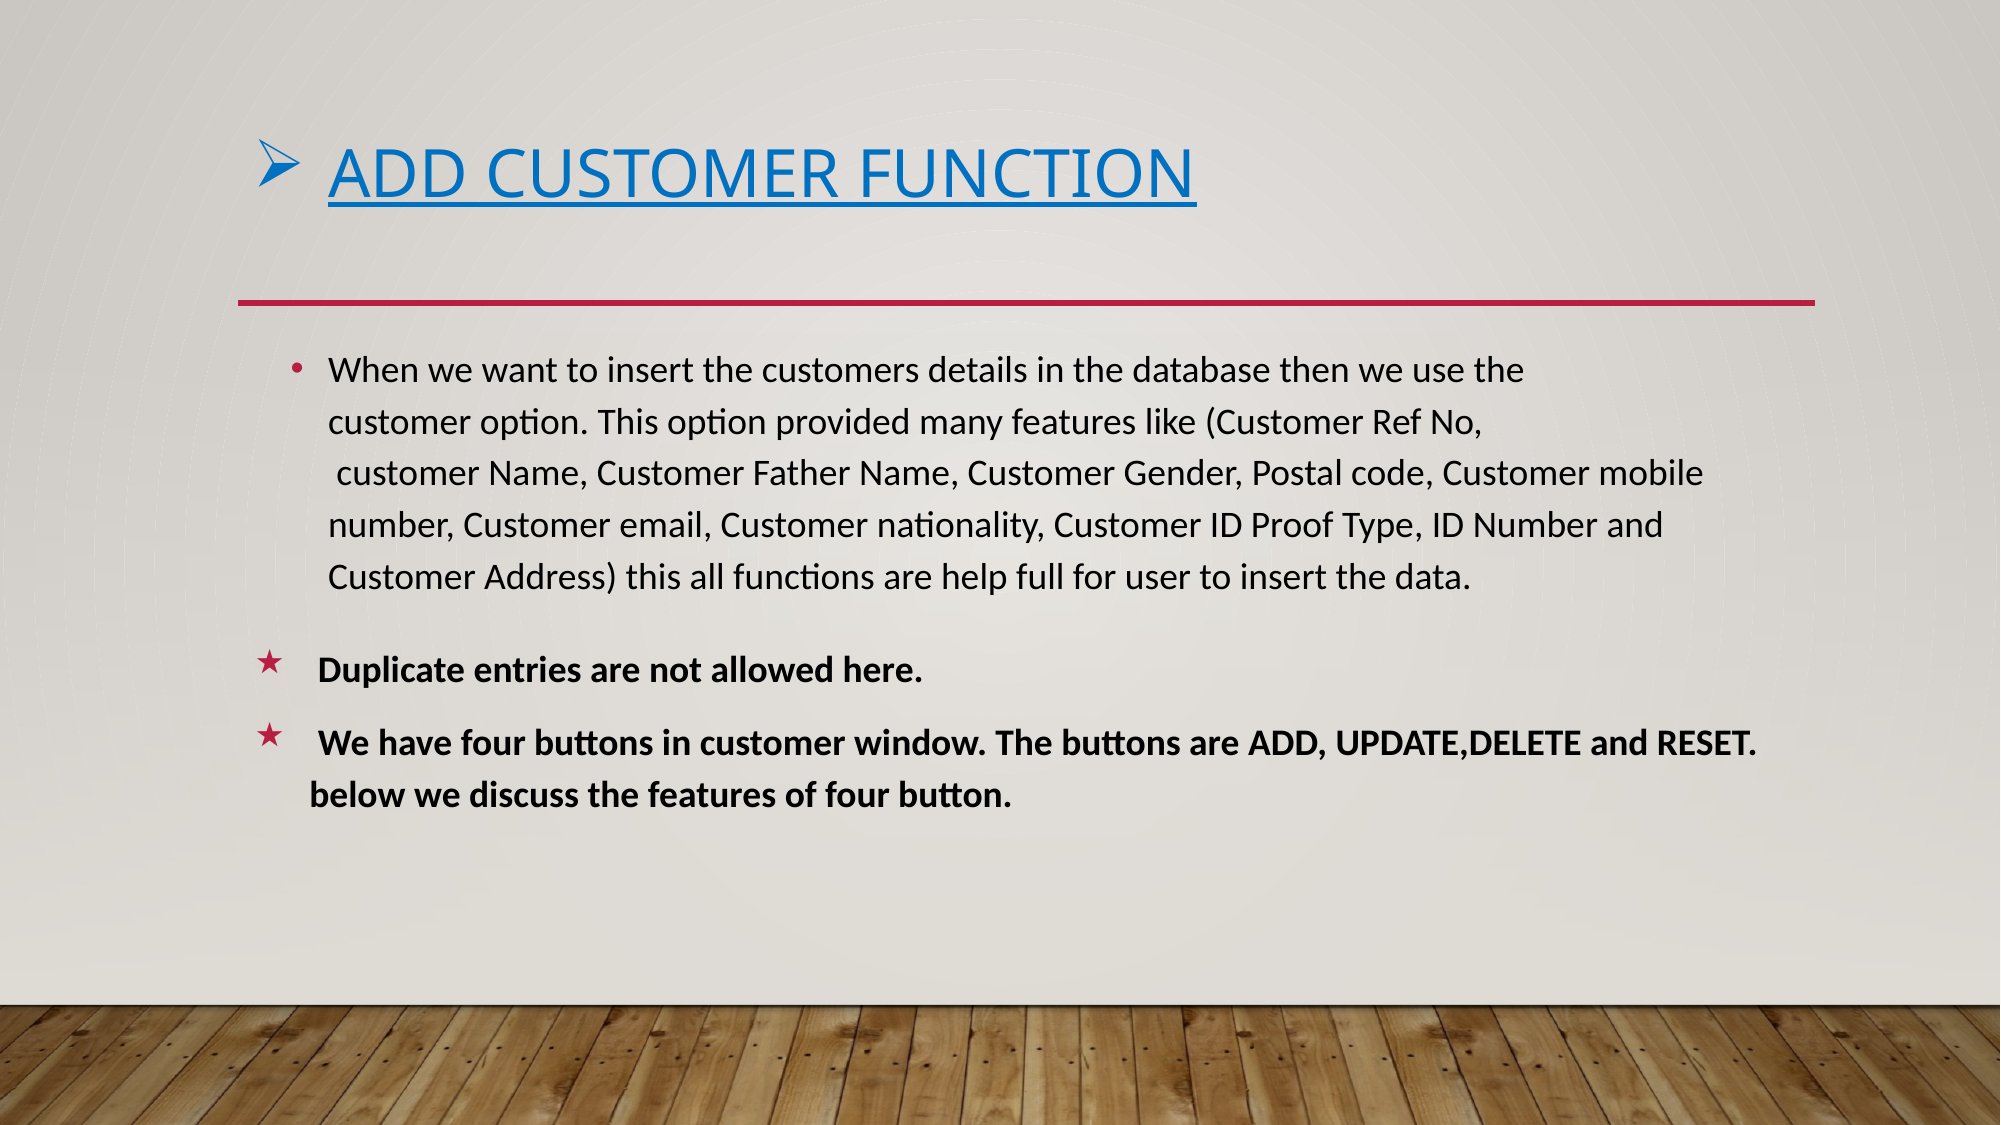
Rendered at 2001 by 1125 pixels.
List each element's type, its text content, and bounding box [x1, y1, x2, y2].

picture [0, 1005, 2000, 1125]
list When we want to insert the customers details in the database then we use the customer option. This option provided many features like (Customer Ref No, customer Name, Customer Father Name, Customer Gender, Postal code, Customer mobile number, Customer email, Customer nationality, Customer ID Proof Type, ID Number and Customer Address) this all functions are help full for user to insert the data. Duplicate entries are not allowed here. We have four buttons in customer window. The buttons are ADD, UPDATE,DELETE and RESET. below we discuss the features of four button. [238, 330, 1814, 897]
title Add customer Function [238, 131, 1814, 305]
